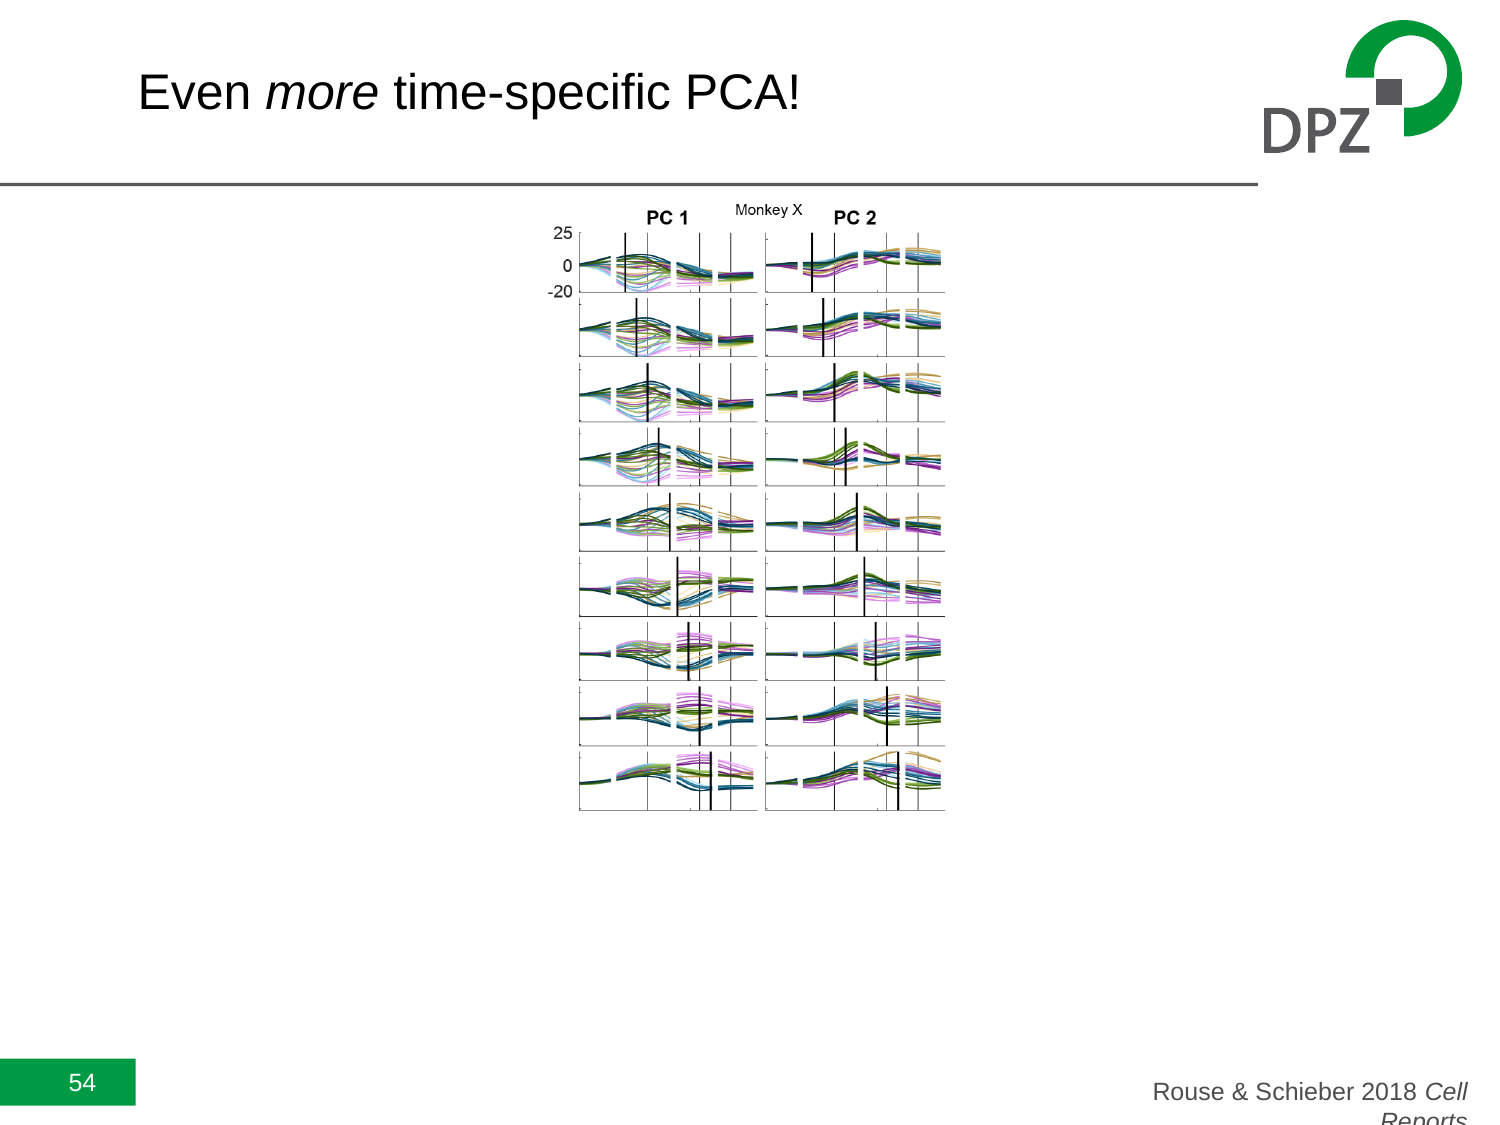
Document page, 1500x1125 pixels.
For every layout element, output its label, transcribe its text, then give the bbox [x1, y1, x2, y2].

slide_number 54 [0, 1058, 112, 1123]
title Even more time-specific PCA! [122, 42, 1184, 137]
picture [545, 197, 955, 811]
text_box Rouse & Schieber 2018 Cell Reports [1045, 1067, 1483, 1125]
